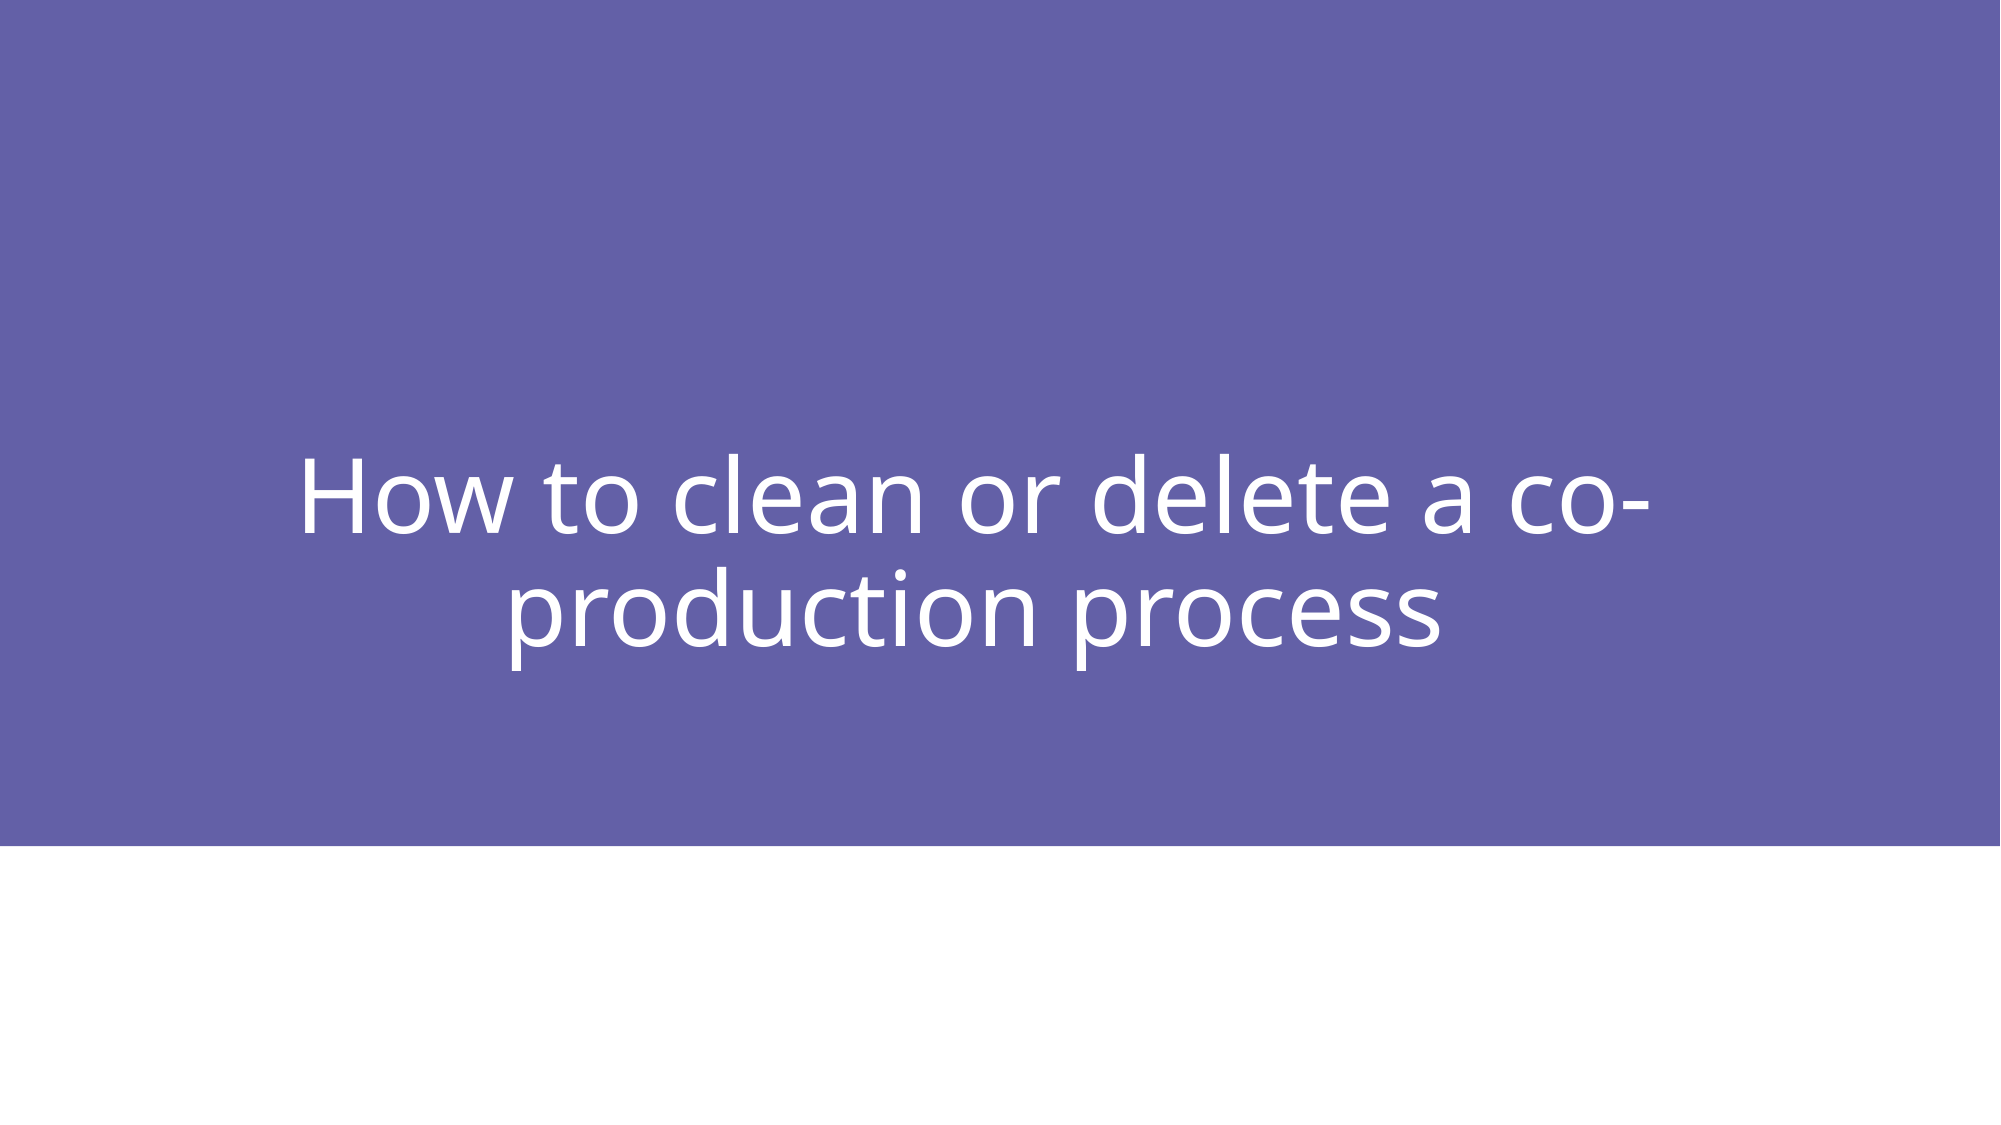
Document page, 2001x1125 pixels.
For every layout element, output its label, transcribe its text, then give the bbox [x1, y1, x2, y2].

title How to clean or delete a co-production process [111, 449, 1837, 677]
text_box [0, 0, 2000, 847]
